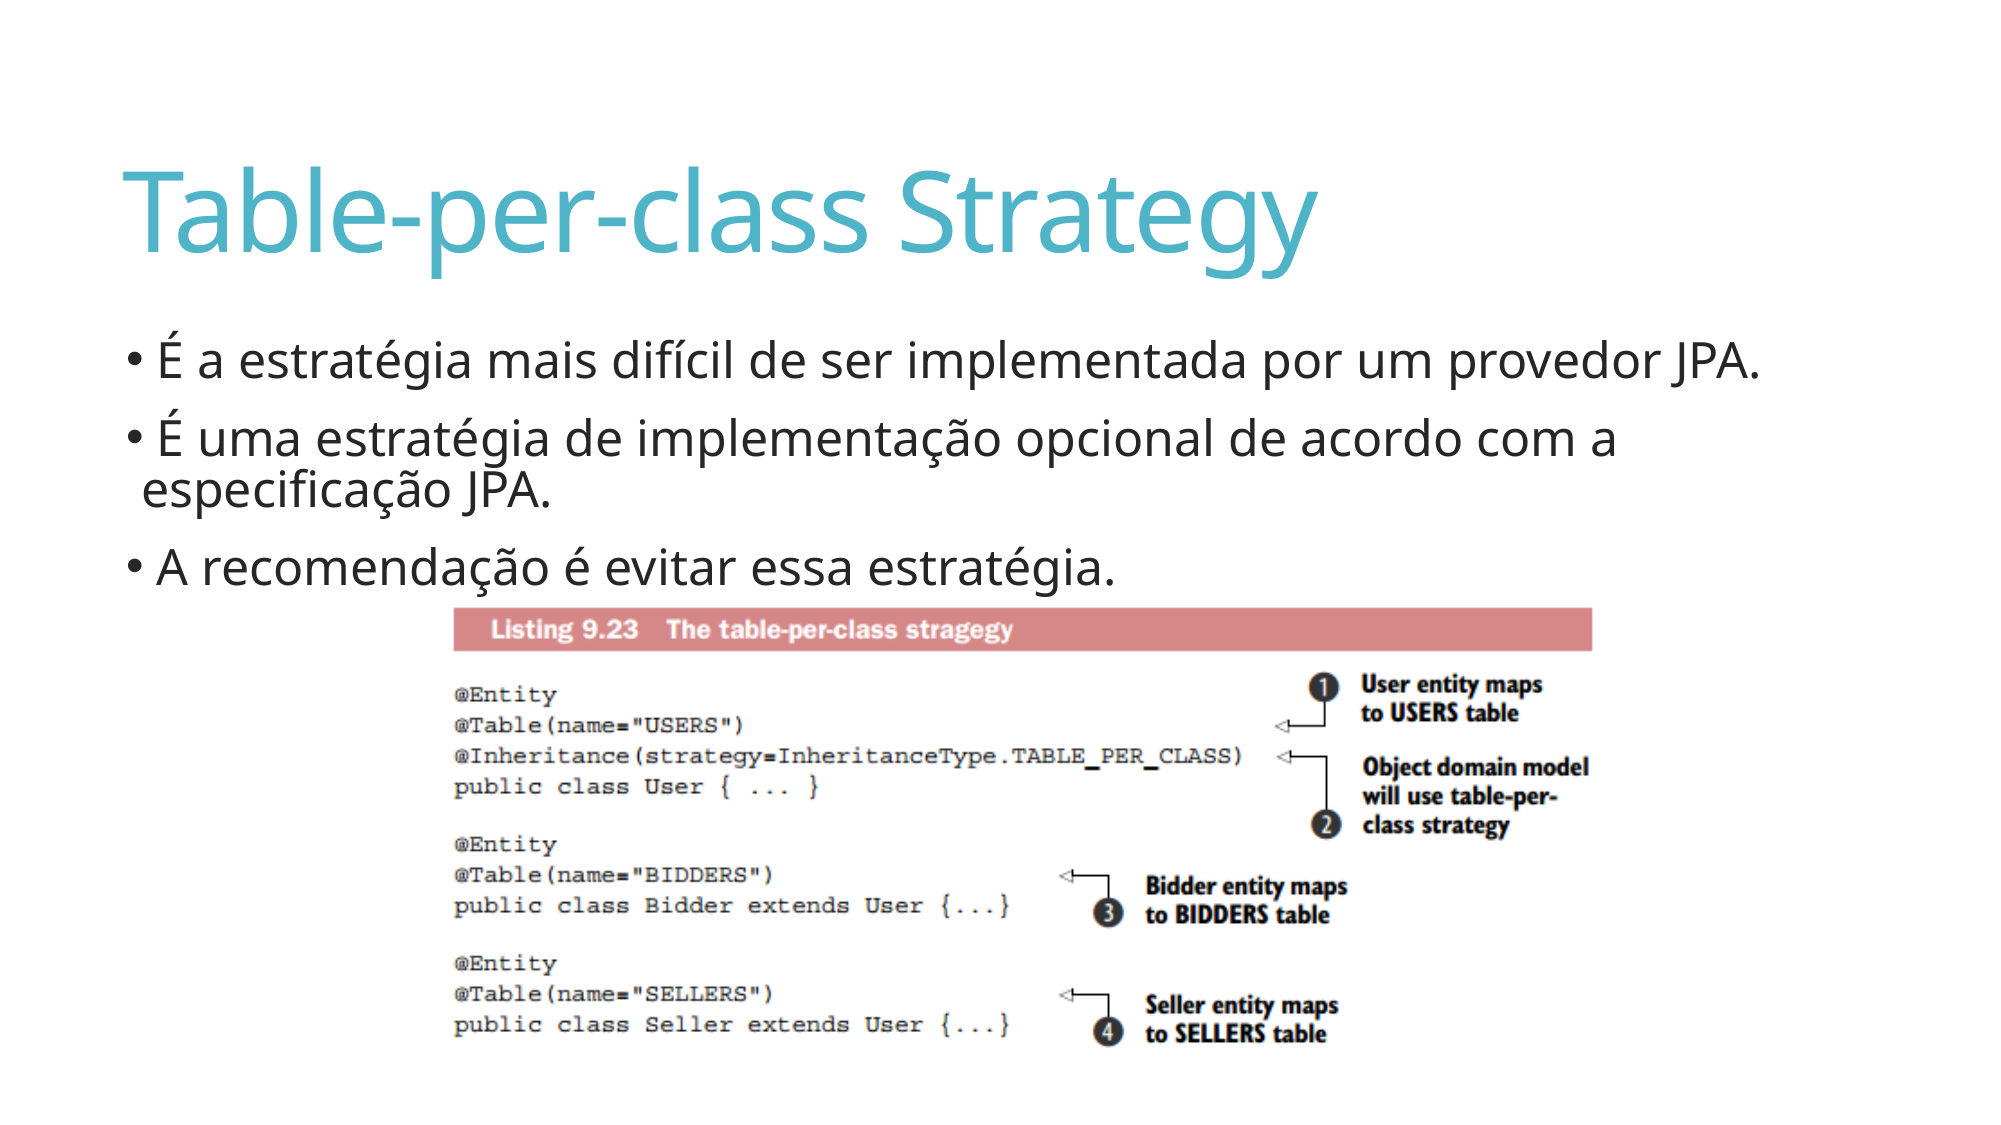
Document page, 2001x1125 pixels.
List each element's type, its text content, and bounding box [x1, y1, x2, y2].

picture [447, 601, 1598, 1051]
title Table-per-class Strategy [107, 81, 1875, 354]
list É a estratégia mais difícil de ser implementada por um provedor JPA. É uma estratégia de implementação opcional de acordo com a especificação JPA. A recomendação é evitar essa estratégia. [111, 329, 1876, 567]
